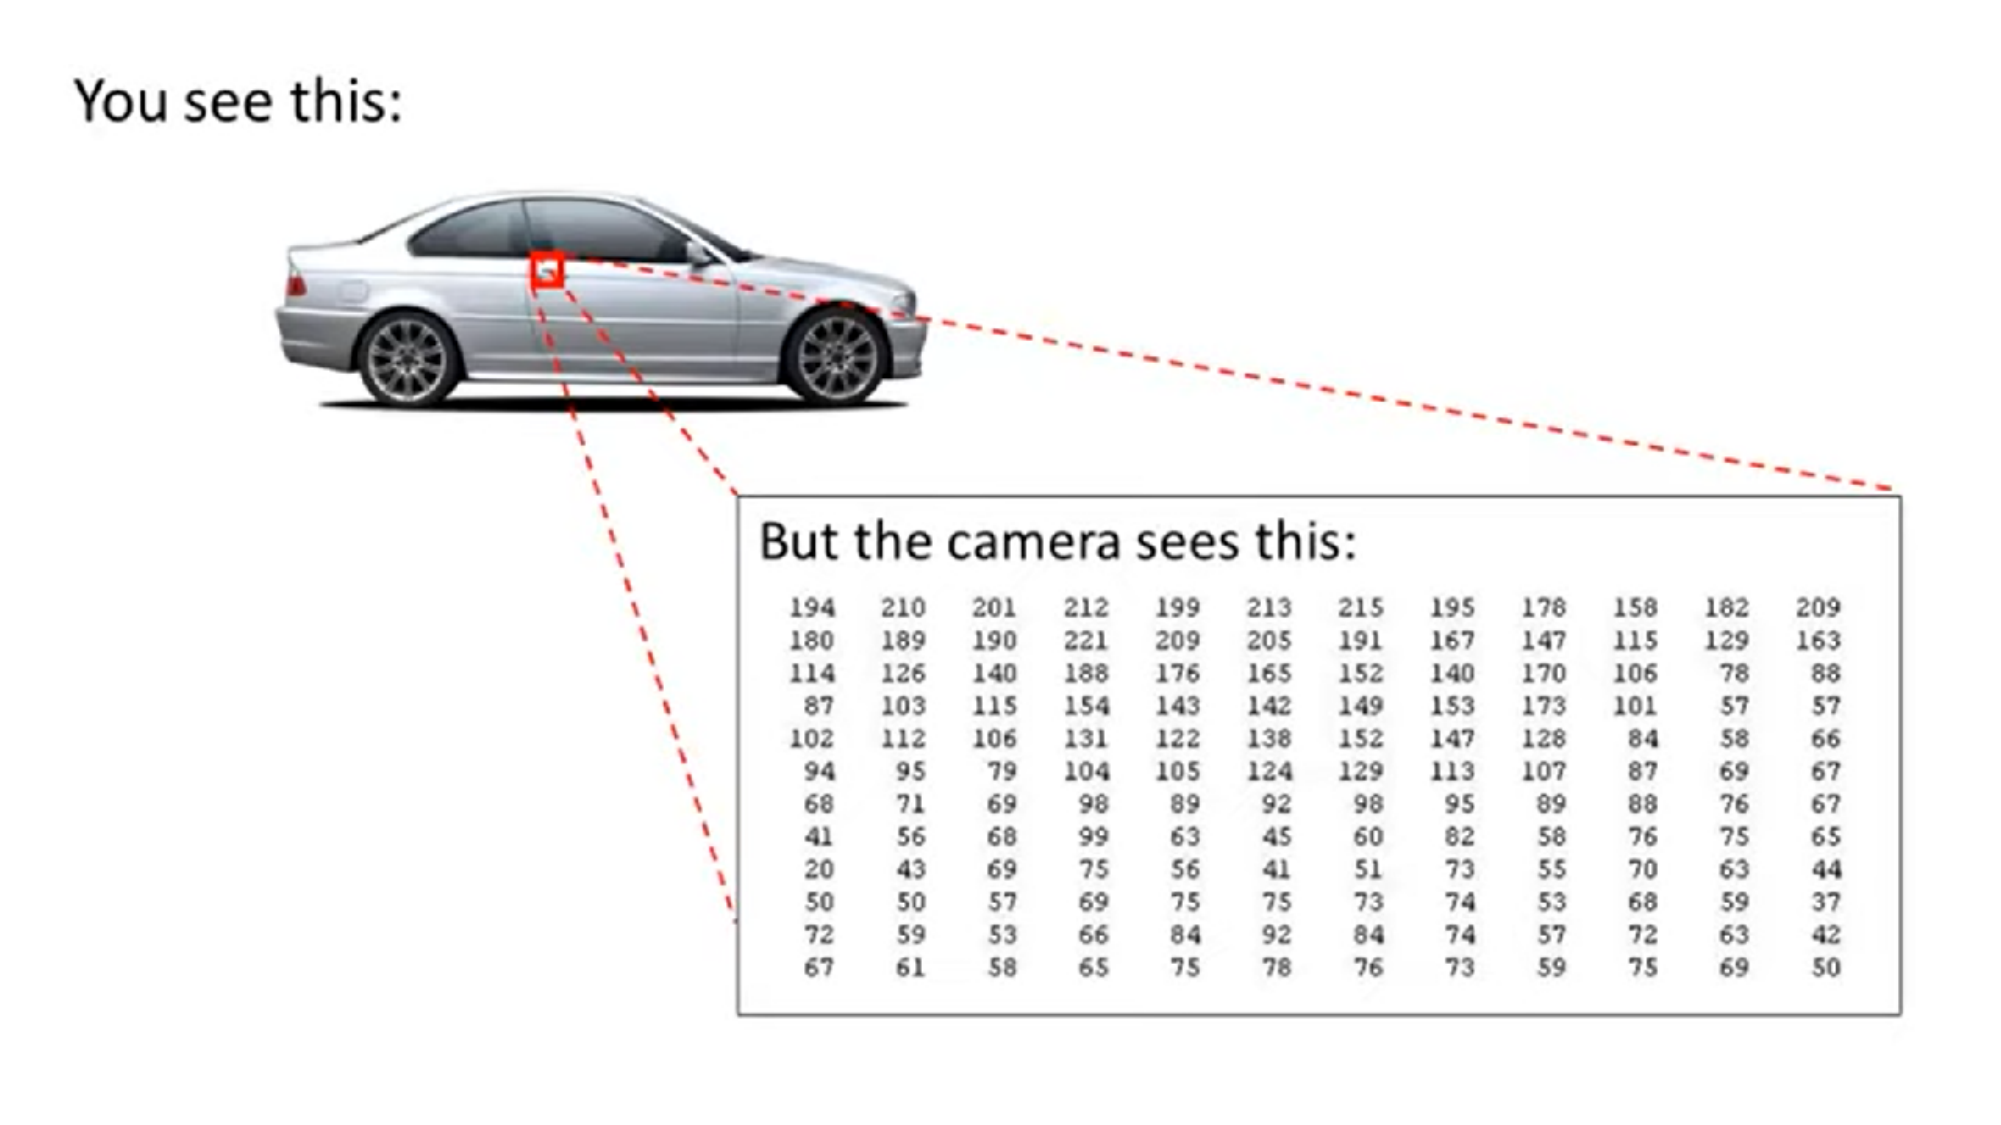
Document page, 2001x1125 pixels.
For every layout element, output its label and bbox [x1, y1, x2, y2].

picture [53, 64, 1947, 1061]
